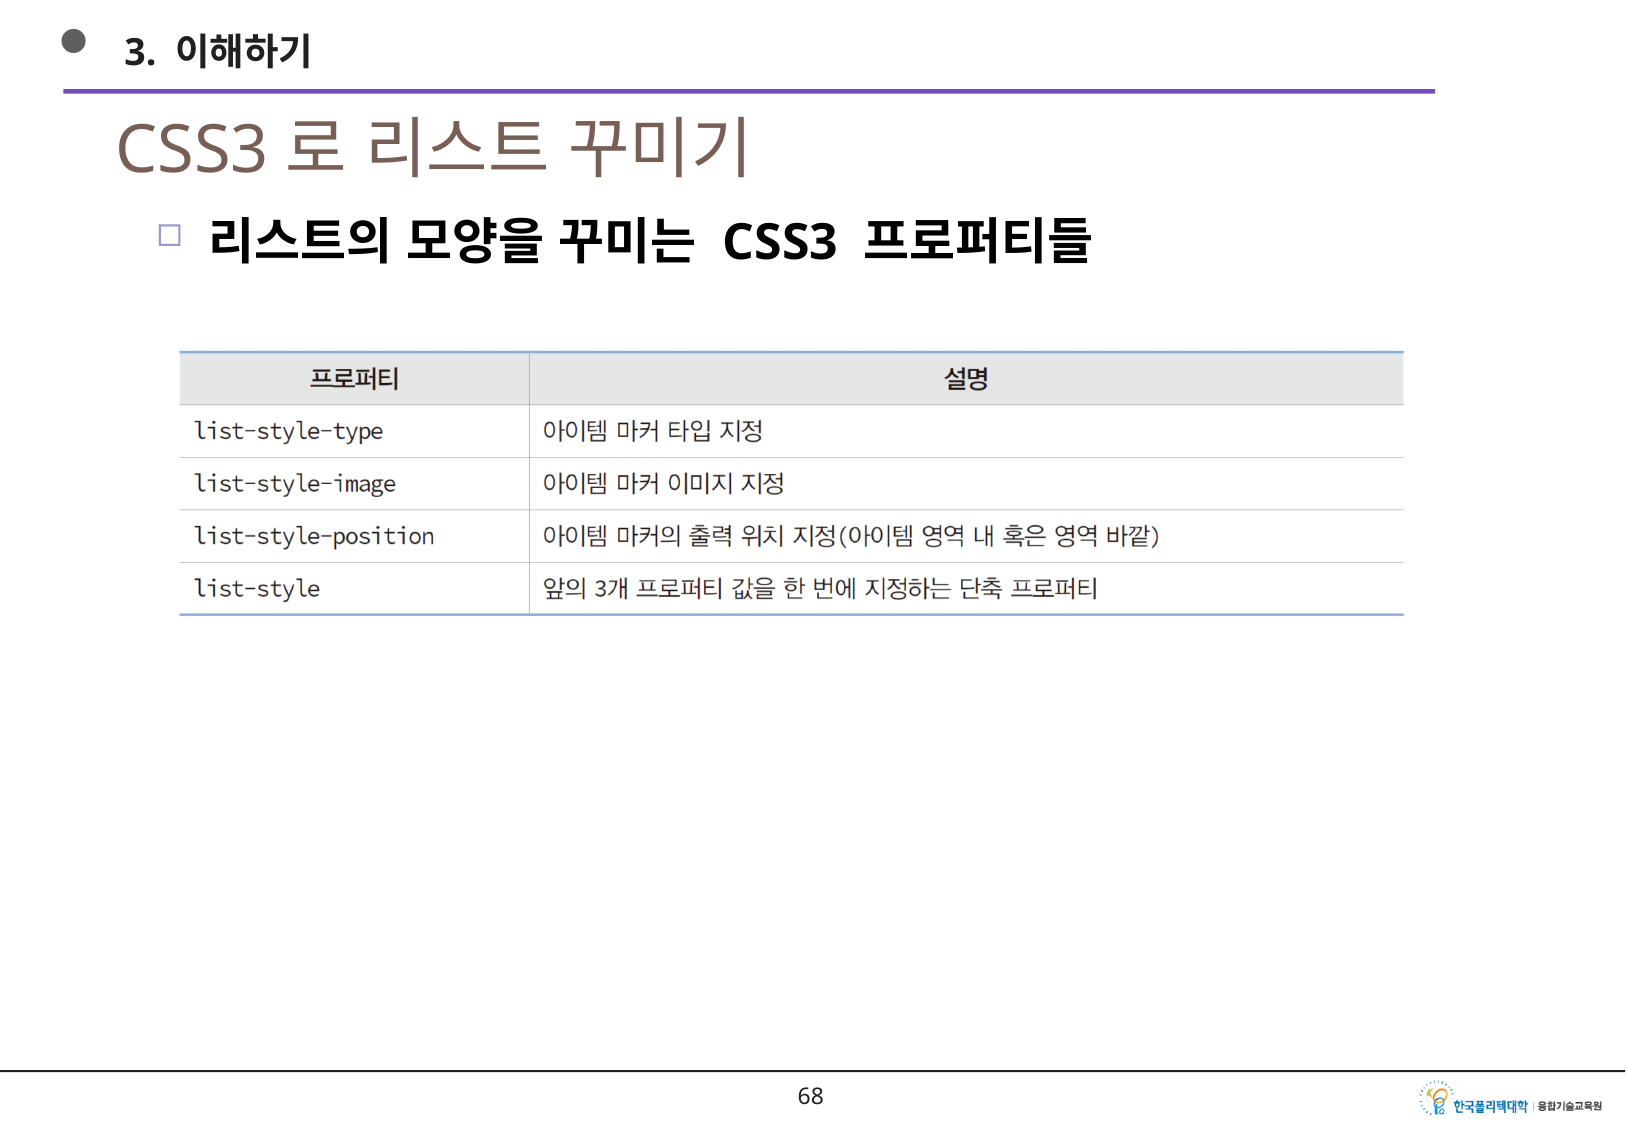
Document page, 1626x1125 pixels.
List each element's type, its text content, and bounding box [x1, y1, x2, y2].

picture [176, 347, 1409, 621]
picture [1415, 1076, 1604, 1118]
text_box 3. 이해하기 [109, 20, 943, 90]
text_box [44, 0, 1604, 114]
text_box 67 [765, 1072, 857, 1123]
text_box CSS3로 리스트 꾸미기 [100, 90, 1438, 202]
text_box 리스트의 모양을 꾸미는 CSS3 프로퍼티들 [141, 201, 1479, 1029]
